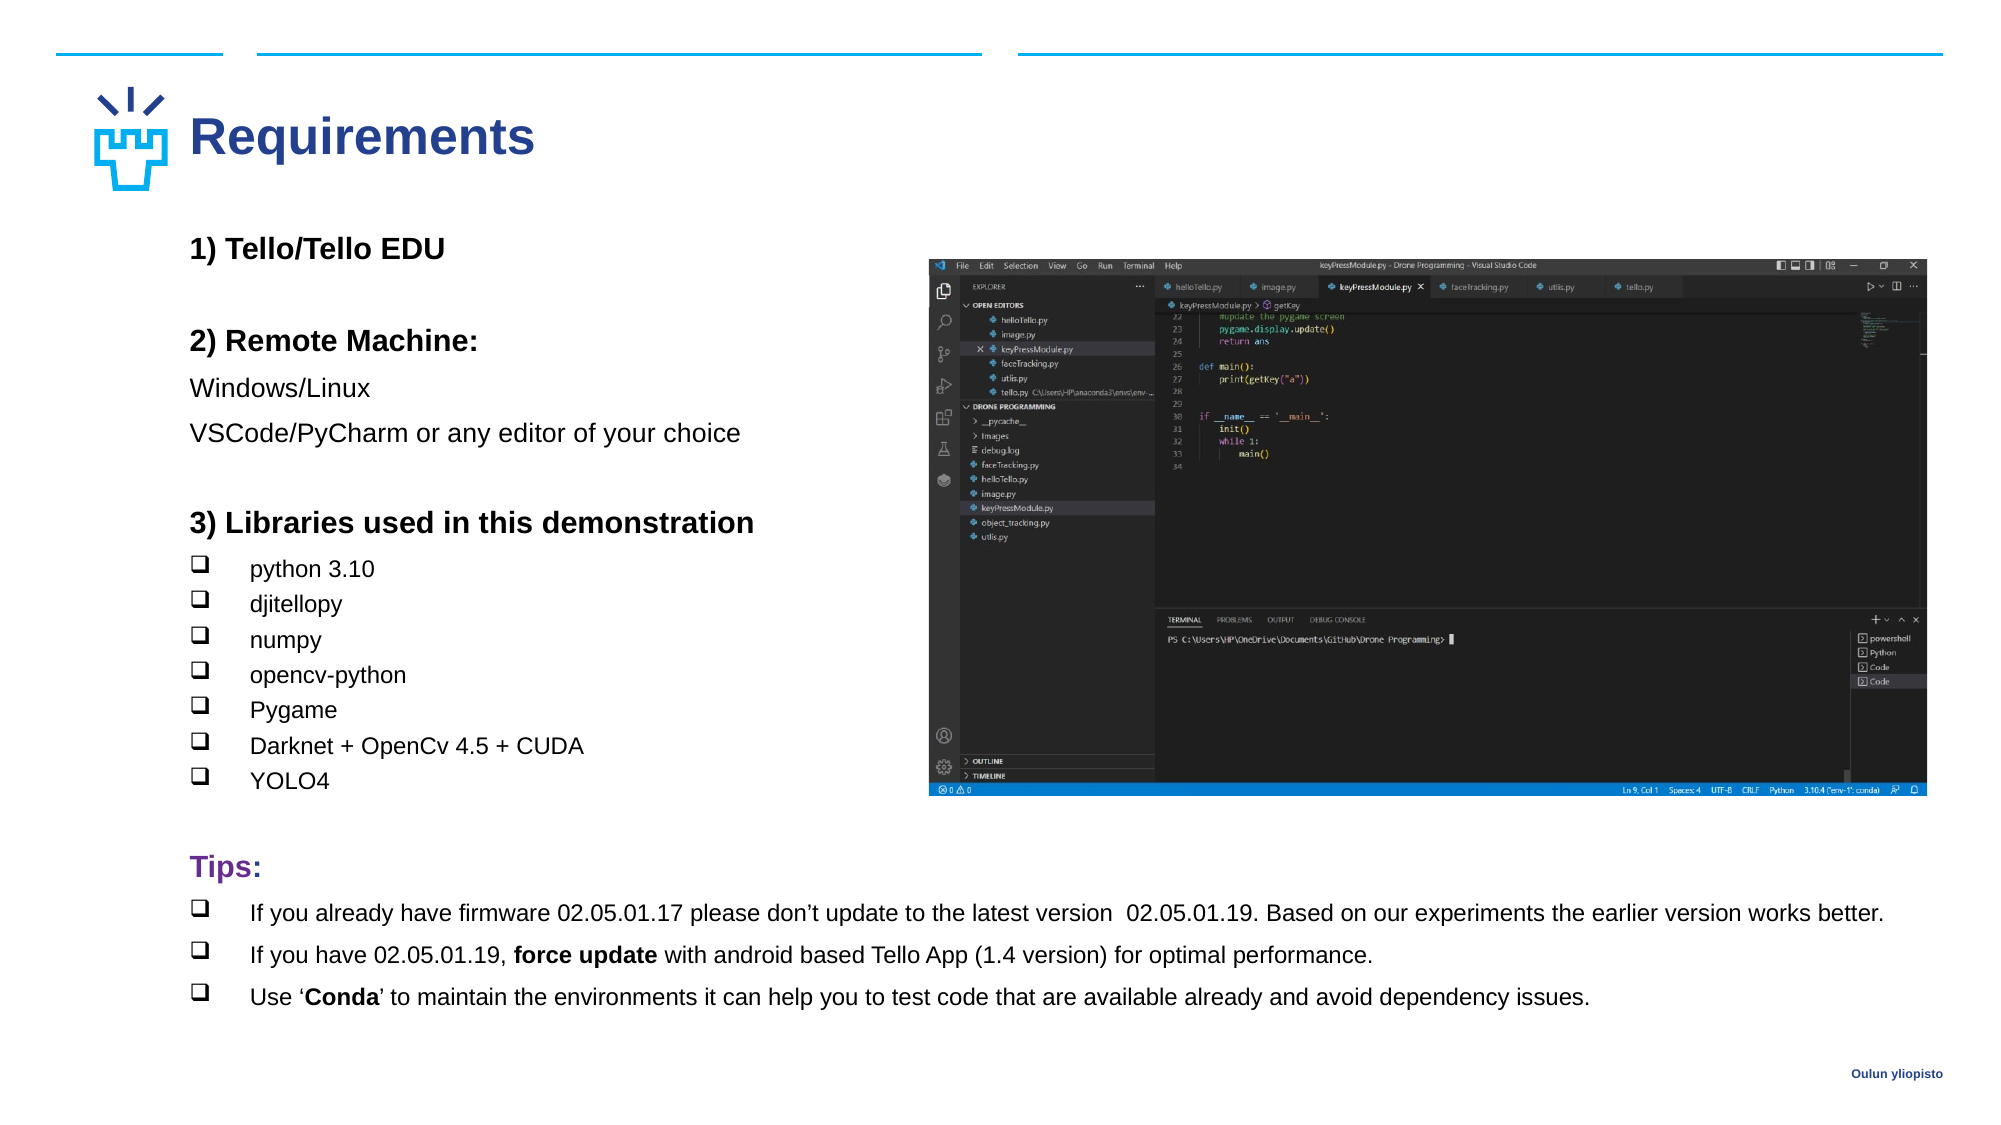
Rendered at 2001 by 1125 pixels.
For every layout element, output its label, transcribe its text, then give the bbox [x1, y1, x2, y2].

list Requirements 1) Tello/Tello EDU 2) Remote Machine: Windows/Linux VSCode/PyCharm or any editor of your choice 3) Libraries used in this demonstration python 3.10 djitellopy numpy opencv-python Pygame Darknet + OpenCv 4.5 + CUDA YOLO4 Tips: If you already have firmware 02.05.01.17 please don’t update to the latest version 02.05.01.19. Based on our experiments the earlier version works better. If you have 02.05.01.19, force update with android based Tello App (1.4 version) for optimal performance. Use ‘Conda’ to maintain the environments it can help you to test code that are available already and avoid dependency issues. [174, 95, 1944, 1037]
picture [928, 259, 1928, 796]
